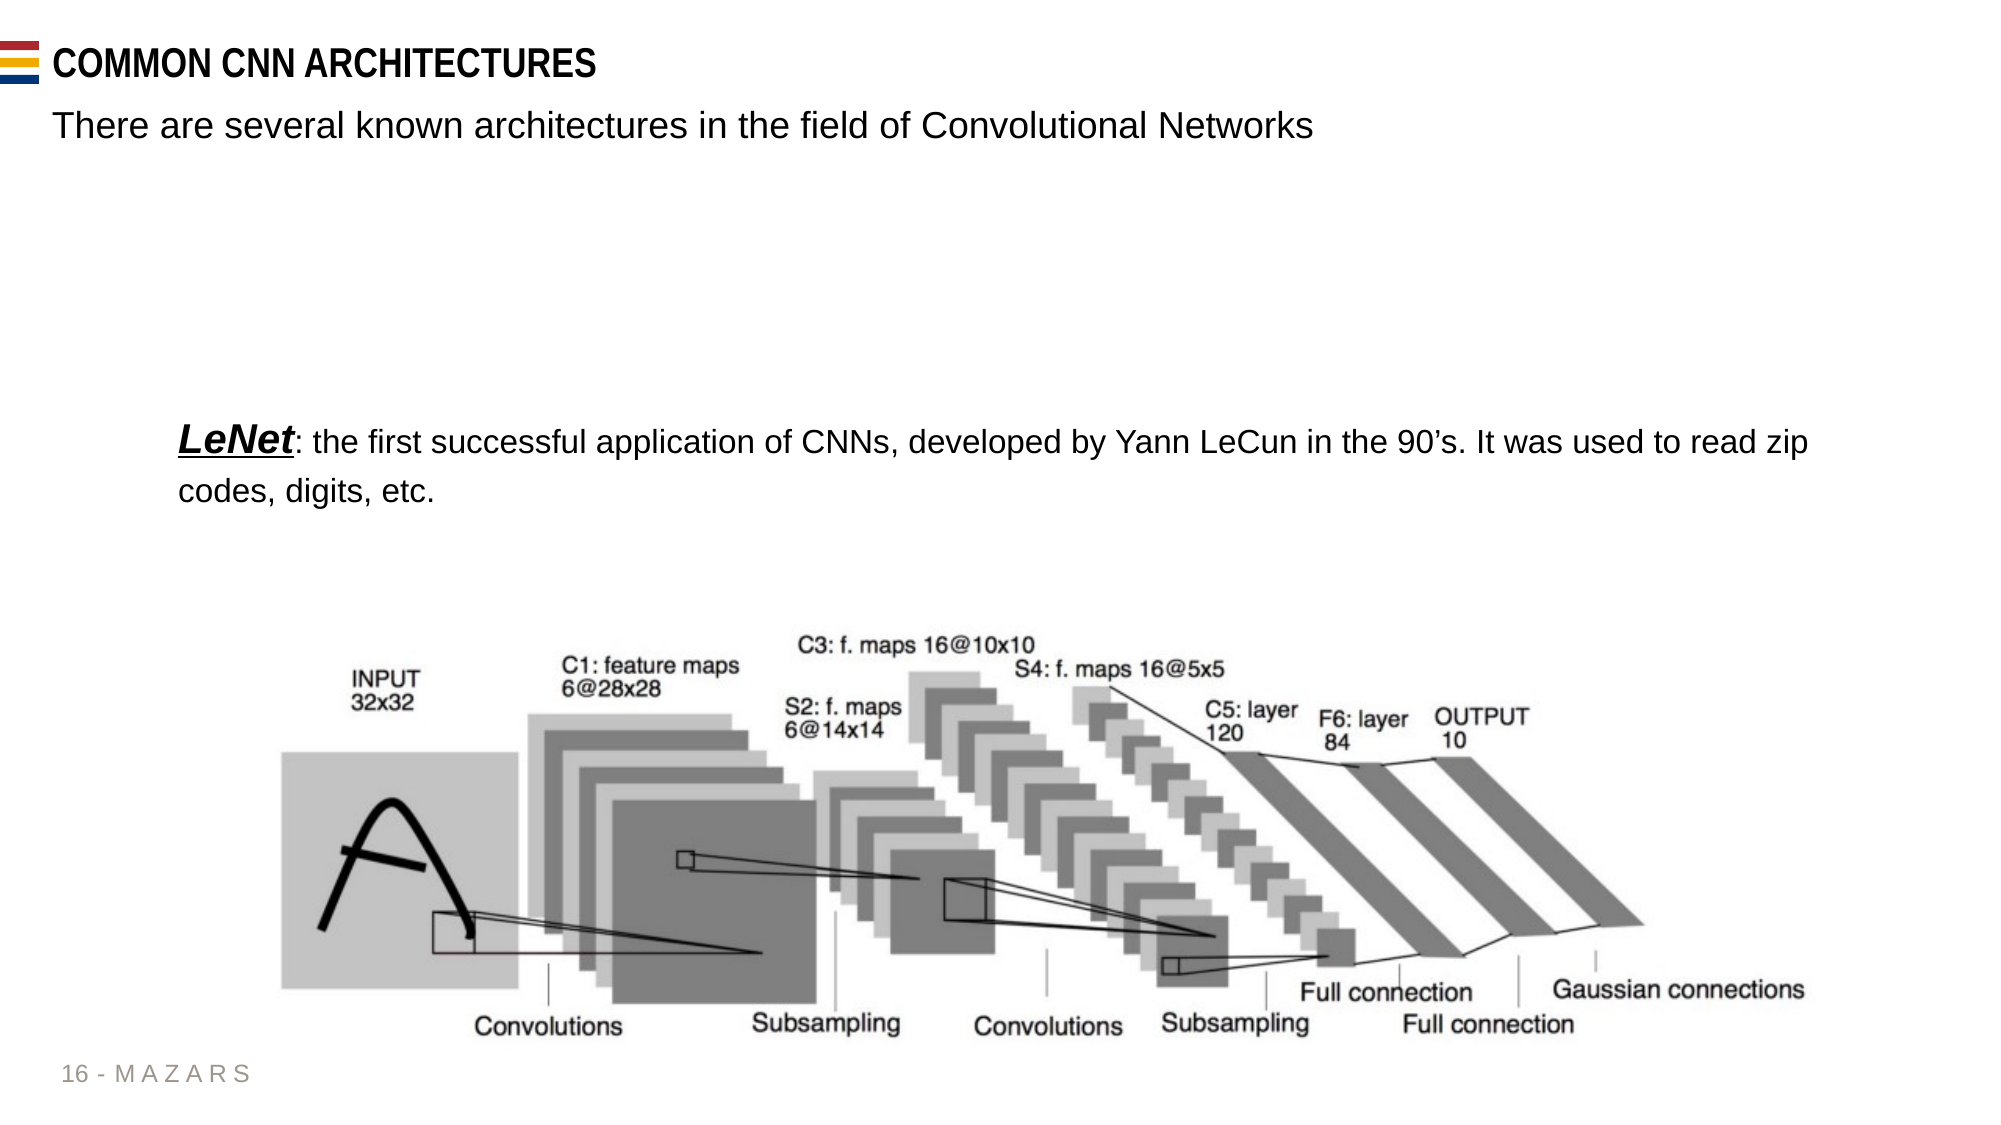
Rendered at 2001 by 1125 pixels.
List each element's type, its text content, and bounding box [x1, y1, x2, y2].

text_box There are several known architectures in the field of Convolutional Networks [37, 93, 1822, 154]
text_box LeNet: the first successful application of CNNs, developed by Yann LeCun in the 90’s. It was used to read zip codes, digits, etc. [169, 393, 1829, 518]
title Common CNN architectures [37, 34, 1963, 94]
picture [265, 613, 1829, 1067]
slide_number 16 [32, 1042, 89, 1103]
